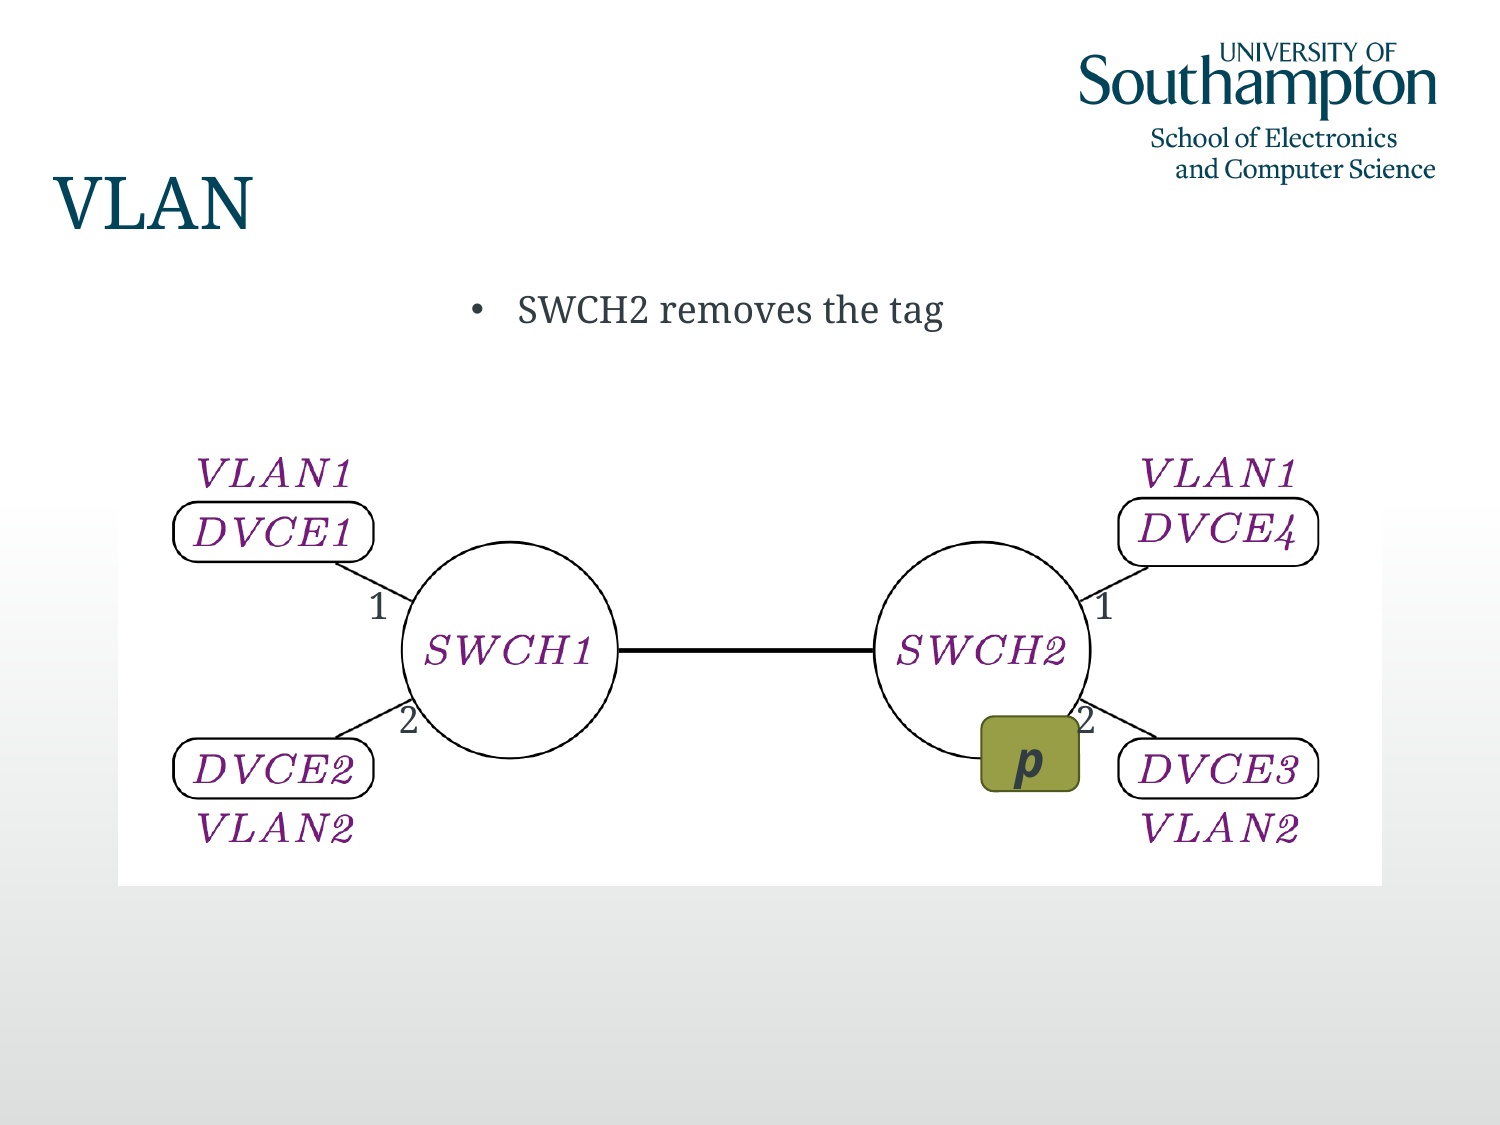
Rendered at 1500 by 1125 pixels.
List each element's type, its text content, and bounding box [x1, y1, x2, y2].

title VLAN [52, 148, 1448, 256]
picture [1080, 71, 1102, 101]
text_box SWCH2 removes the tag [456, 278, 1079, 339]
picture [1242, 42, 1251, 53]
picture [118, 422, 1382, 886]
picture [1080, 42, 1437, 148]
